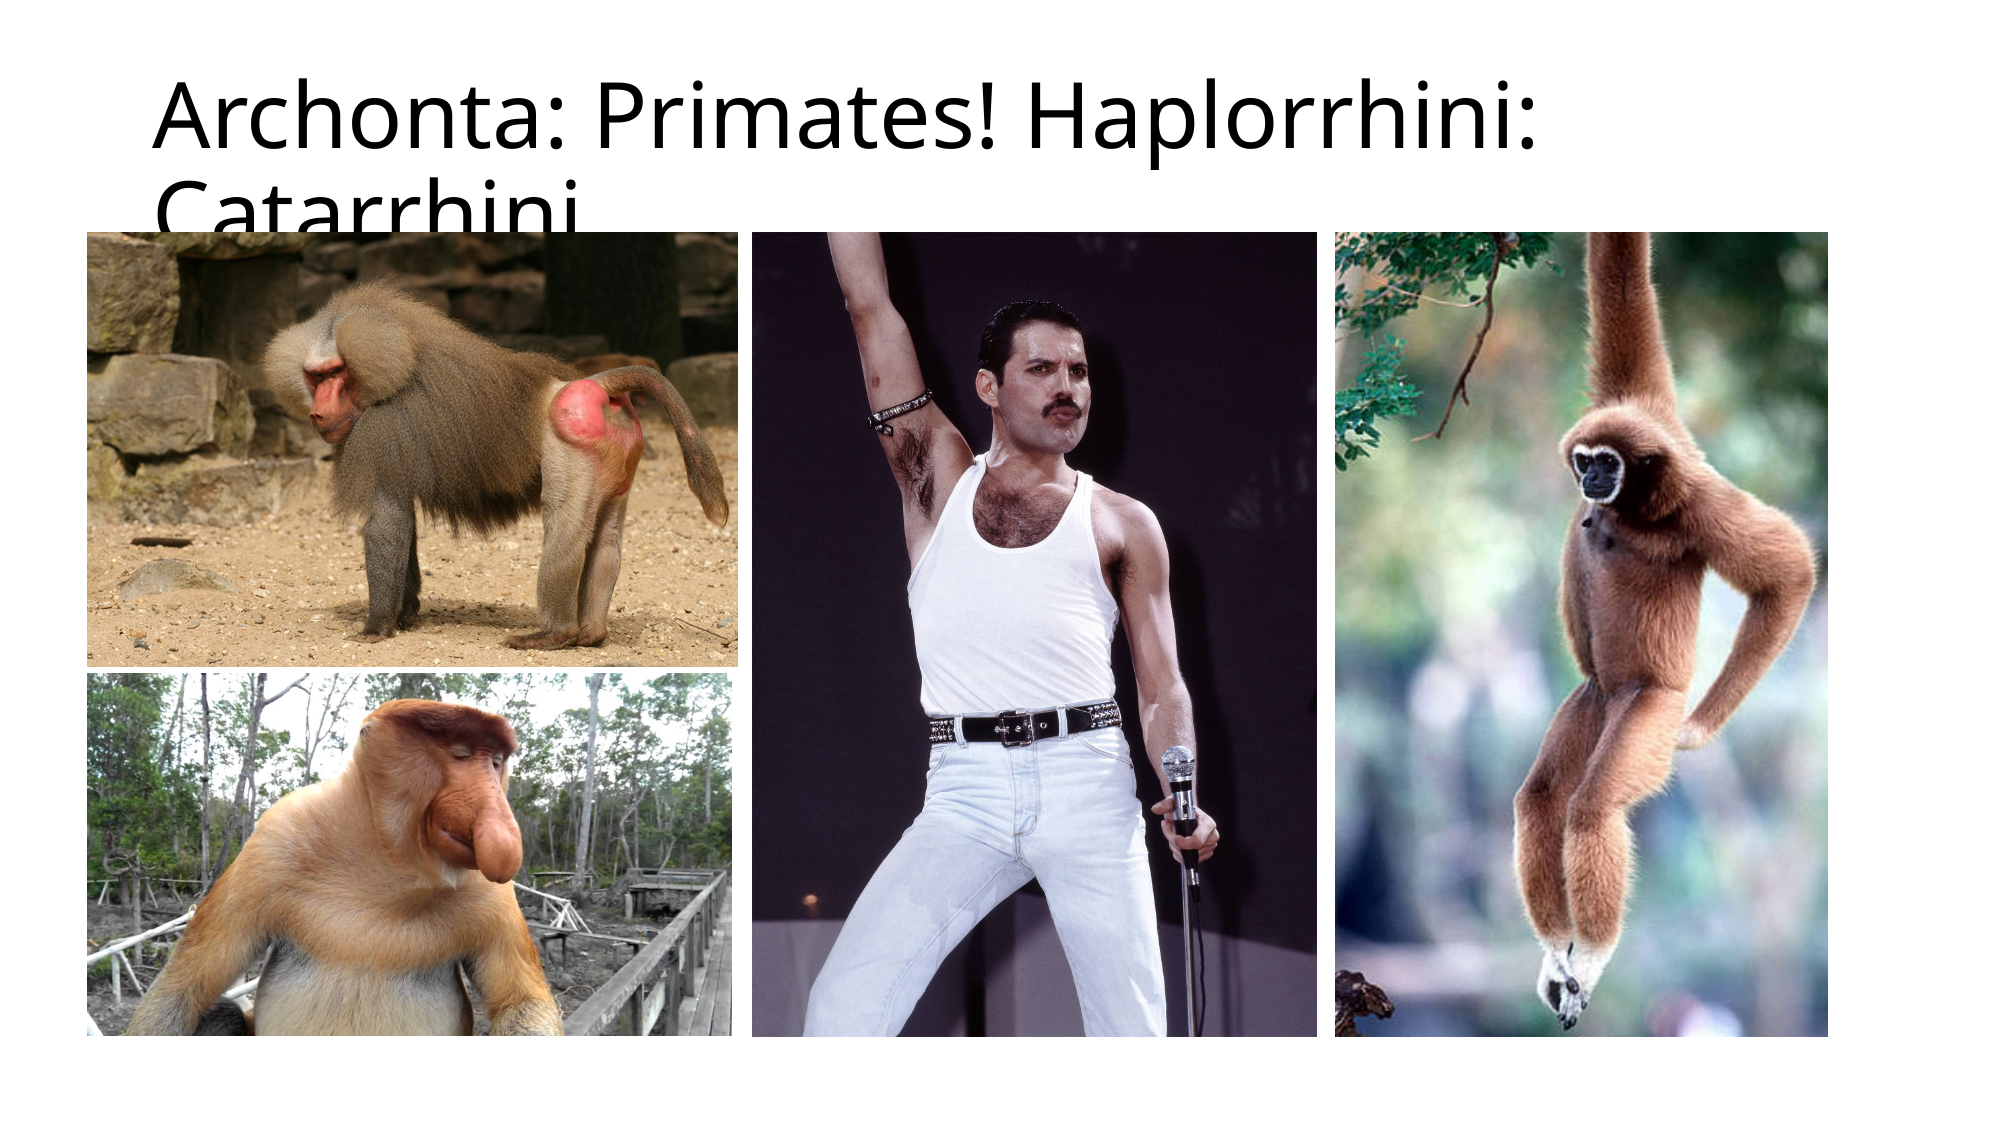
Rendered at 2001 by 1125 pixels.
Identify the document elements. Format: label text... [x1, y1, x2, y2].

picture [1334, 231, 1828, 1037]
picture [87, 232, 738, 667]
picture [752, 232, 1317, 1037]
picture [87, 673, 732, 1036]
title Archonta: Primates! Haplorrhini: Catarrhini [137, 59, 1863, 278]
